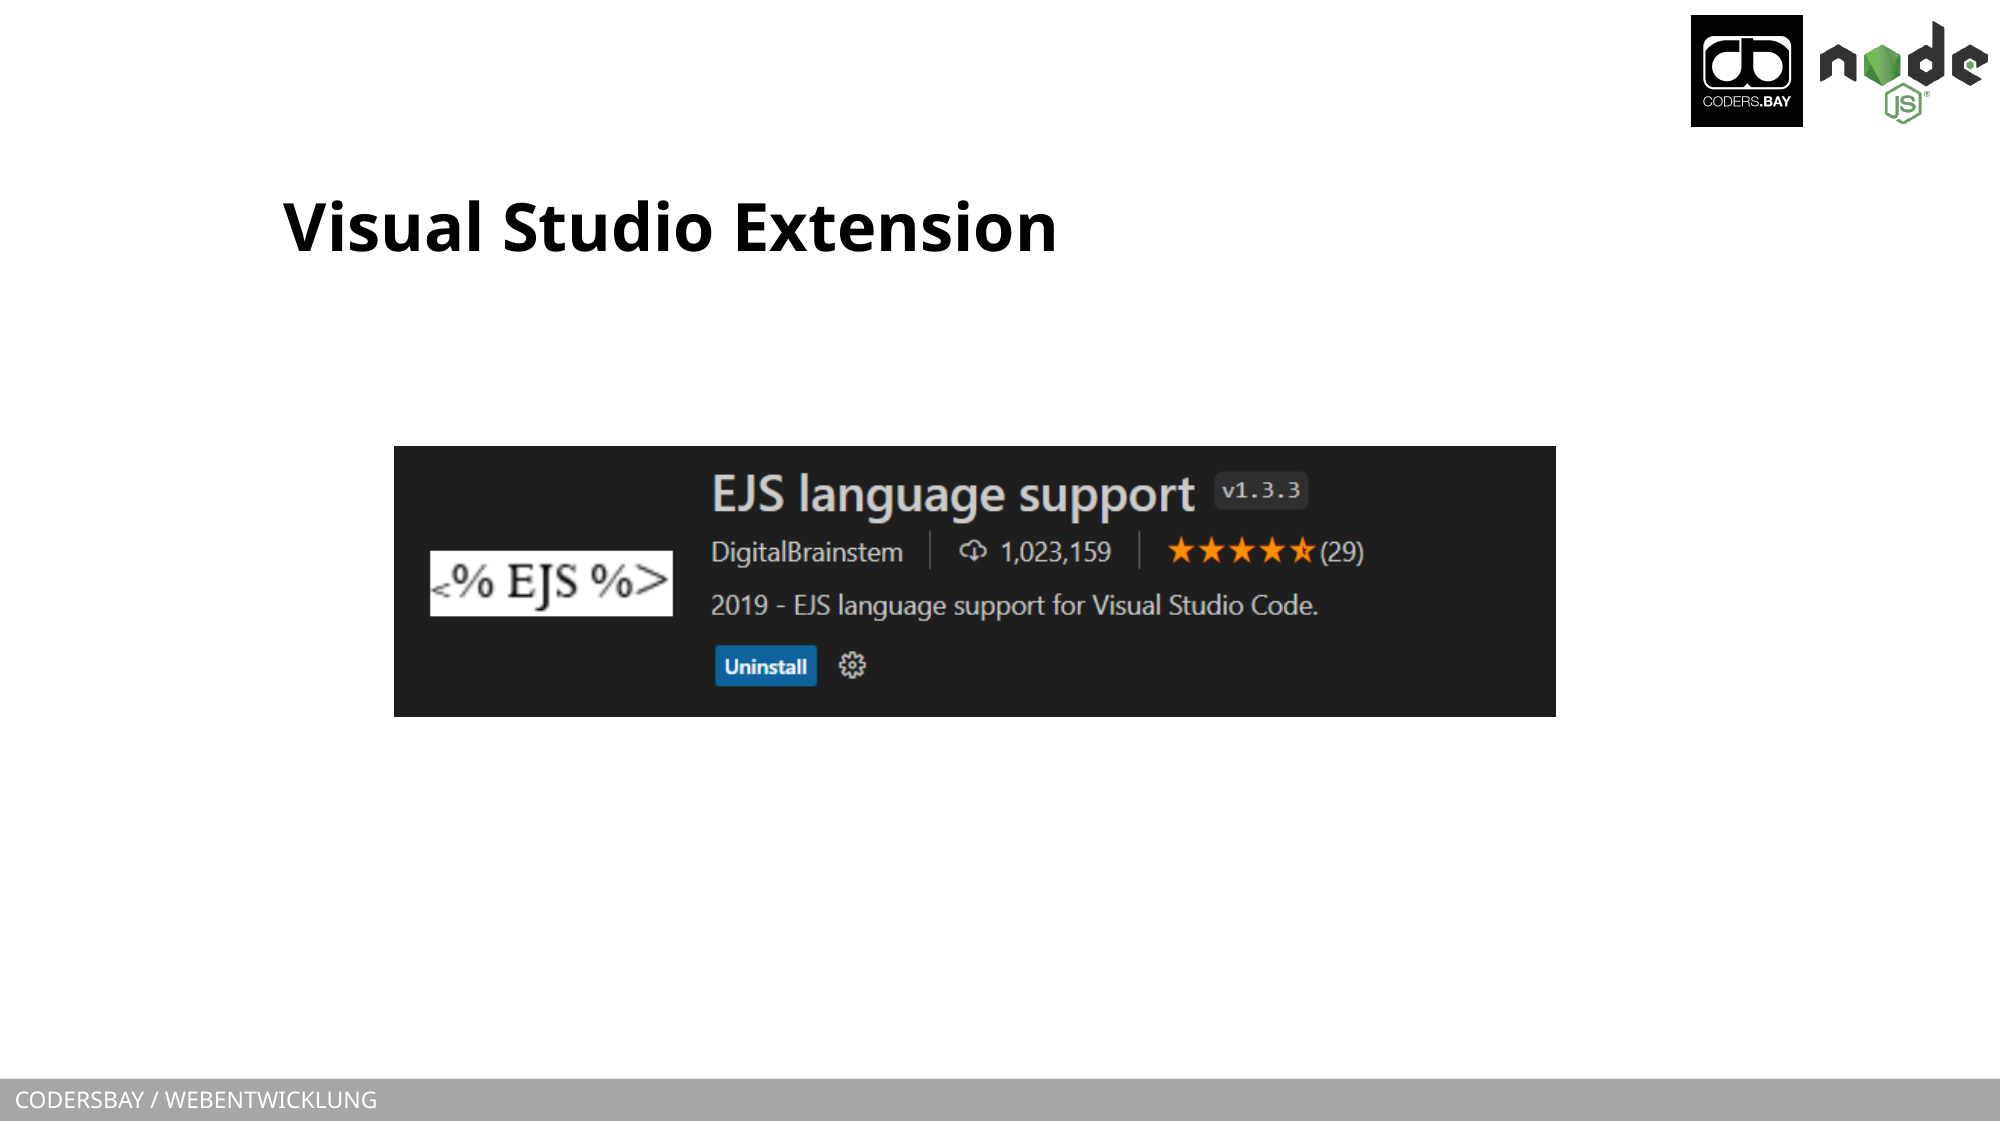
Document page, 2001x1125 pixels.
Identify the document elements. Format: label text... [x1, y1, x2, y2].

picture [1691, 15, 1803, 127]
title Visual Studio Extension [268, 112, 1732, 338]
picture [394, 446, 1556, 717]
picture [1820, 21, 1988, 124]
